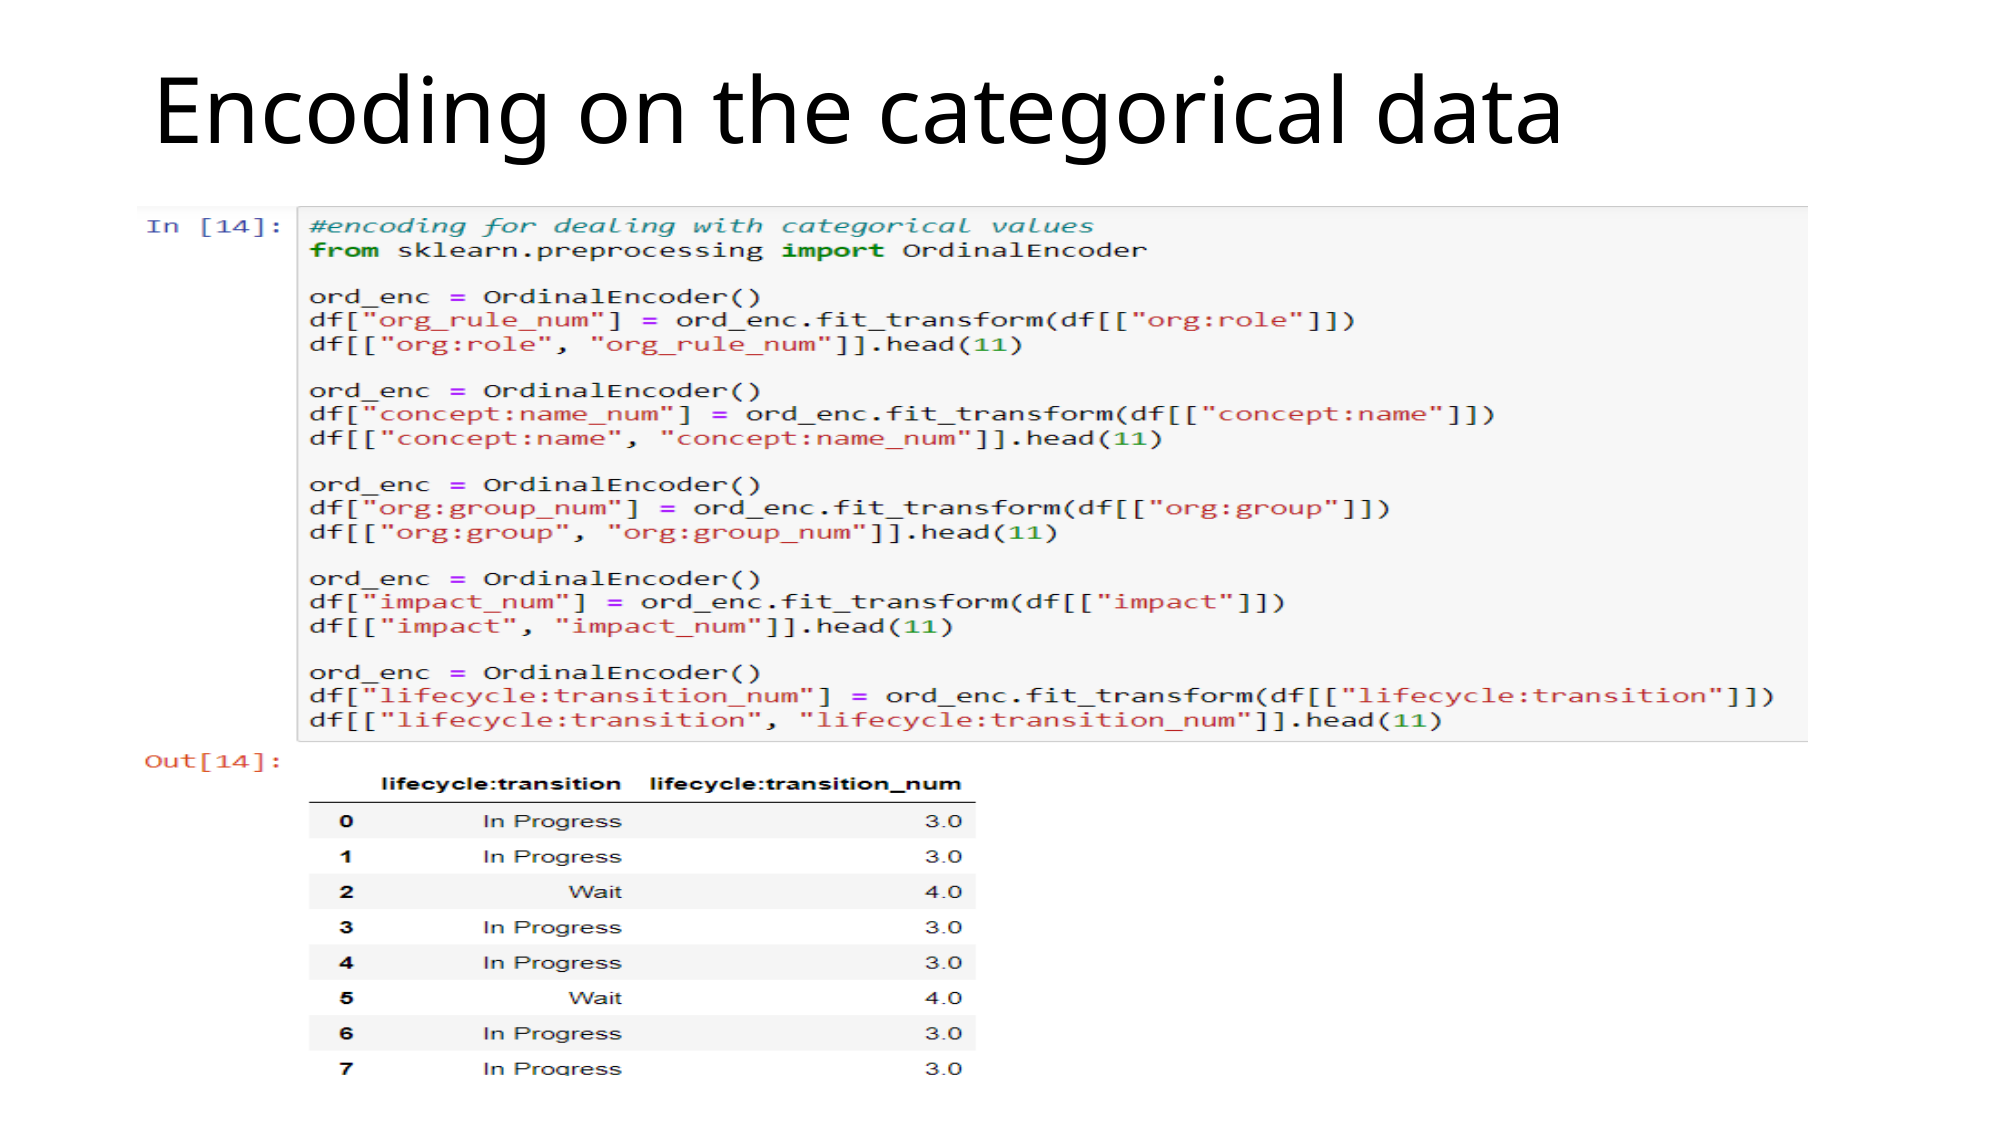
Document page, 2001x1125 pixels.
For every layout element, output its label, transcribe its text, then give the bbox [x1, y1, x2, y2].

title Encoding on the categorical data [137, 59, 1863, 278]
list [137, 206, 1808, 1076]
